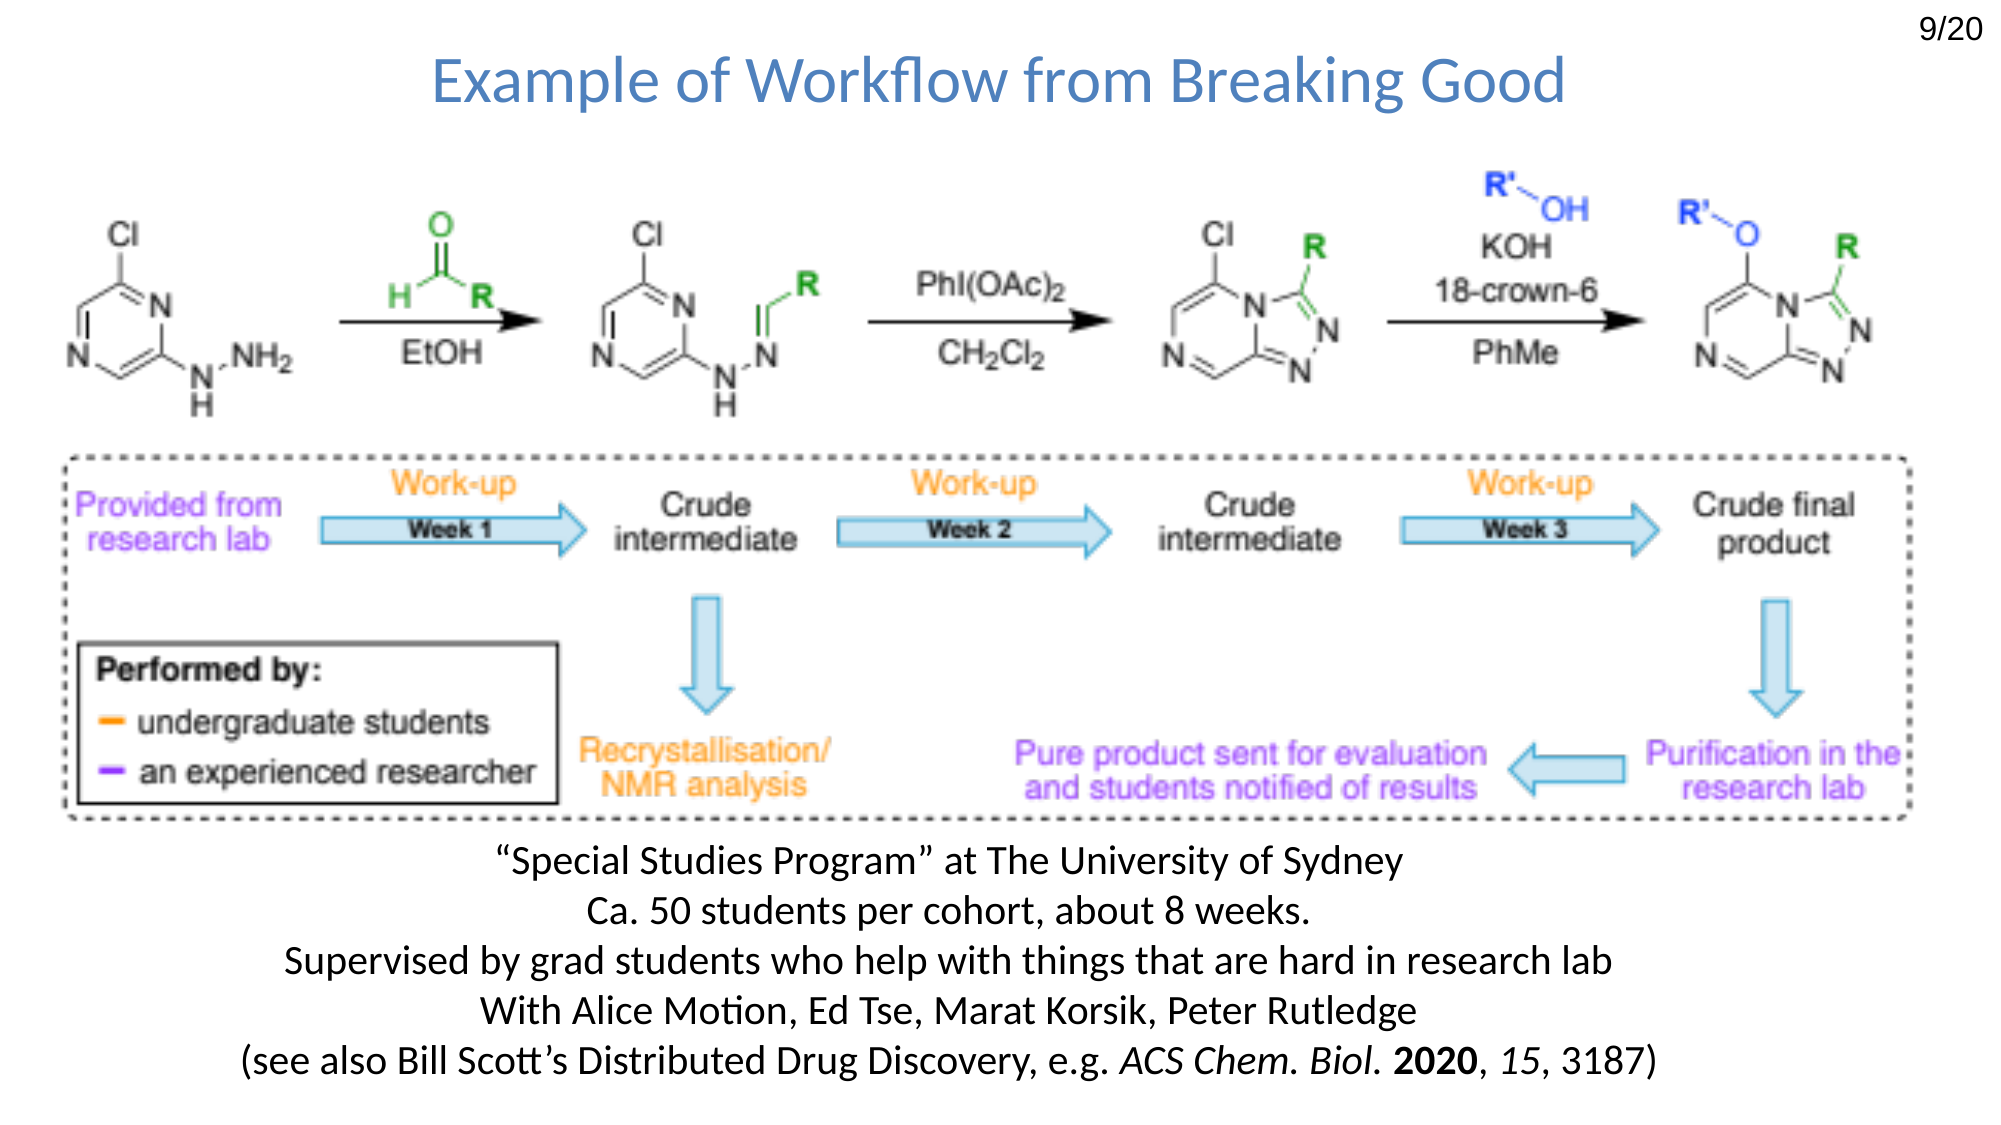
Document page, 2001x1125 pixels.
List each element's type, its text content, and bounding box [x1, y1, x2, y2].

picture [52, 163, 1918, 826]
text_box 9/20 [1903, 0, 1999, 55]
text_box Example of Workflow from Breaking Good [411, 25, 1589, 126]
text_box “Special Studies Program” at The University of Sydney Ca. 50 students per cohort, about 8 weeks. Supervised by grad students who help with things that are hard in research lab With Alice Motion, Ed Tse, Marat Korsik, Peter Rutledge (see also Bill Scott’s Distributed Drug Discovery, e.g. ACS Chem. Biol. 2020, 15, 3187) [224, 836, 1674, 1091]
